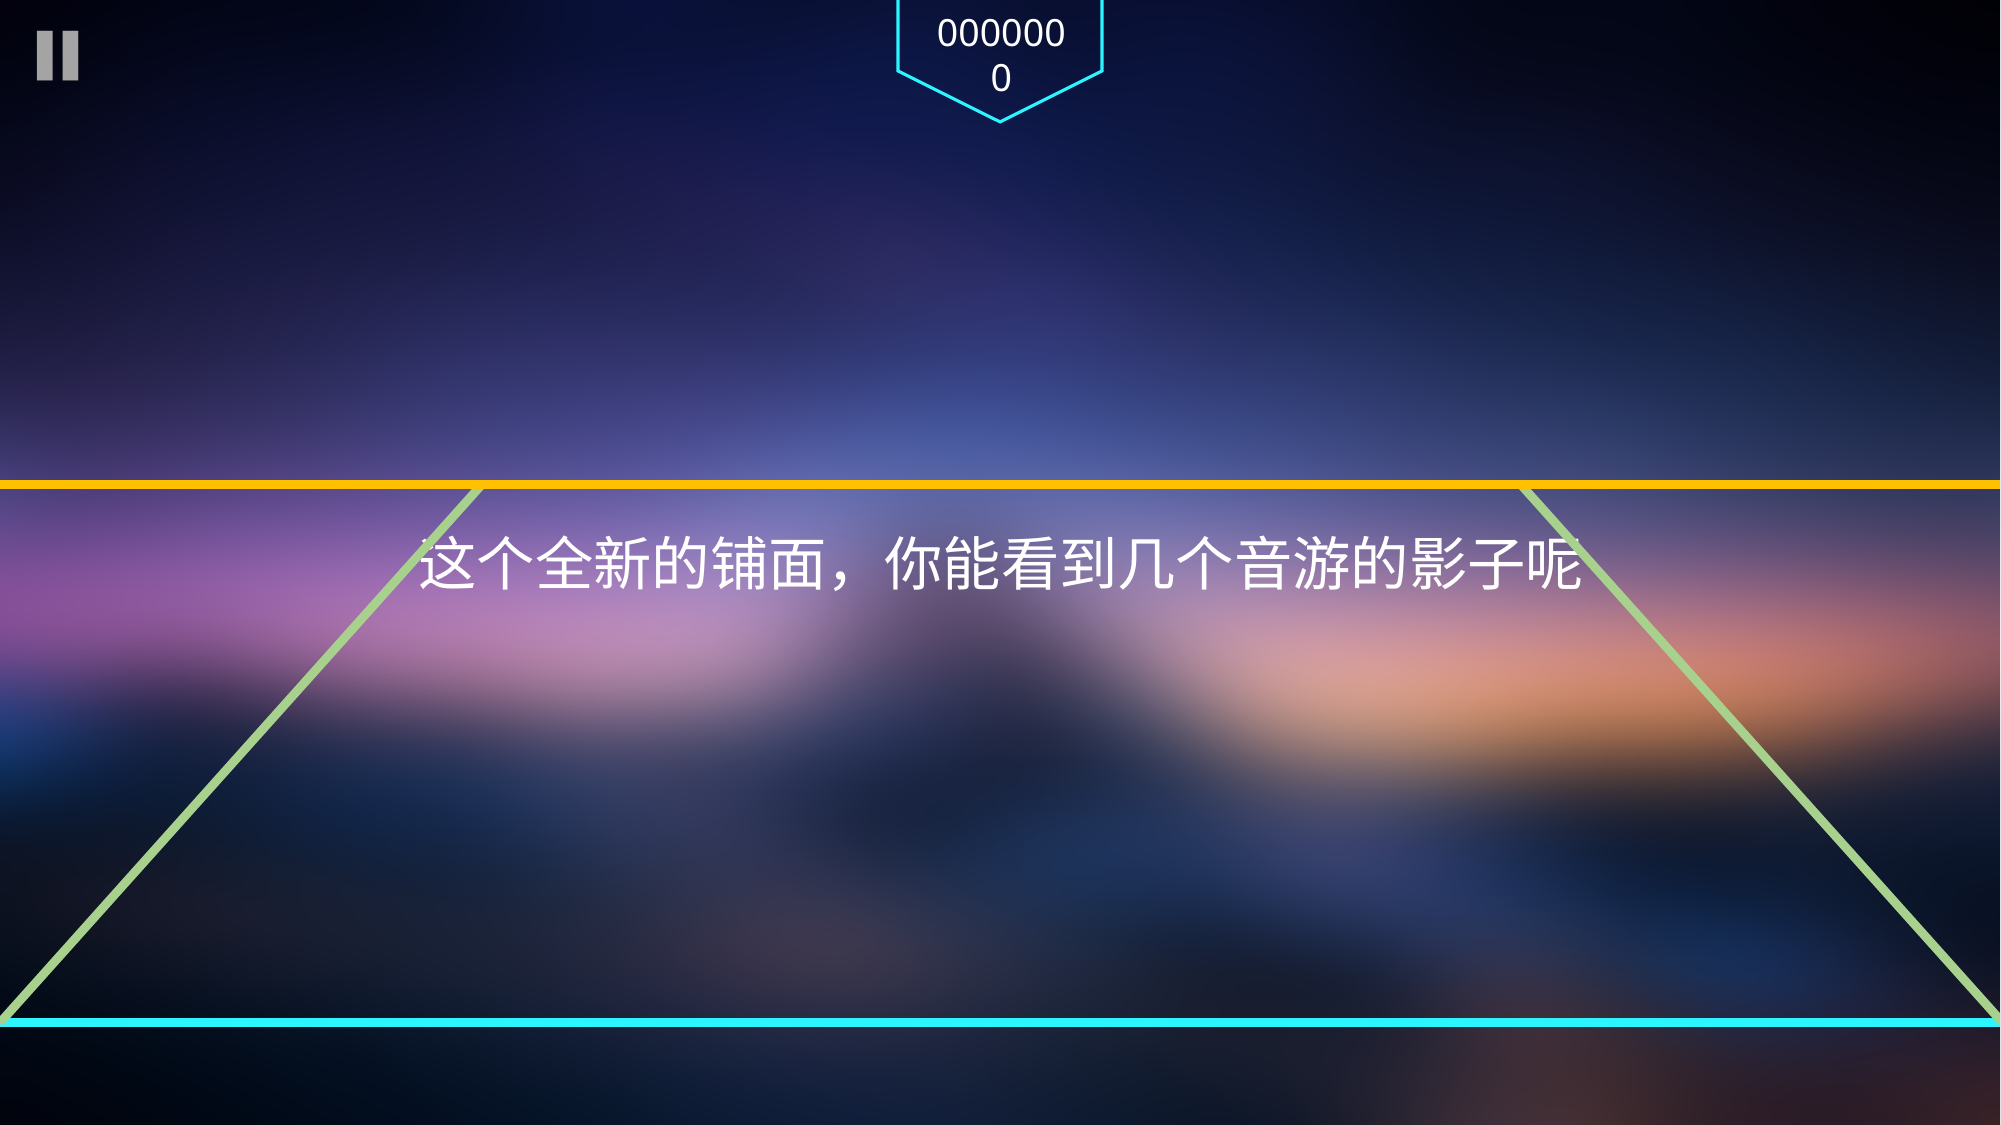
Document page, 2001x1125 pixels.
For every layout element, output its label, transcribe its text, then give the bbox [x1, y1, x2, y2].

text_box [1521, 485, 2000, 1023]
picture [482, 489, 1521, 519]
picture [0, 0, 2001, 1125]
picture [482, 605, 1521, 1018]
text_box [0, 485, 482, 1023]
text_box 这个全新的铺面，你能看到几个音游的影子呢 [482, 519, 1521, 605]
